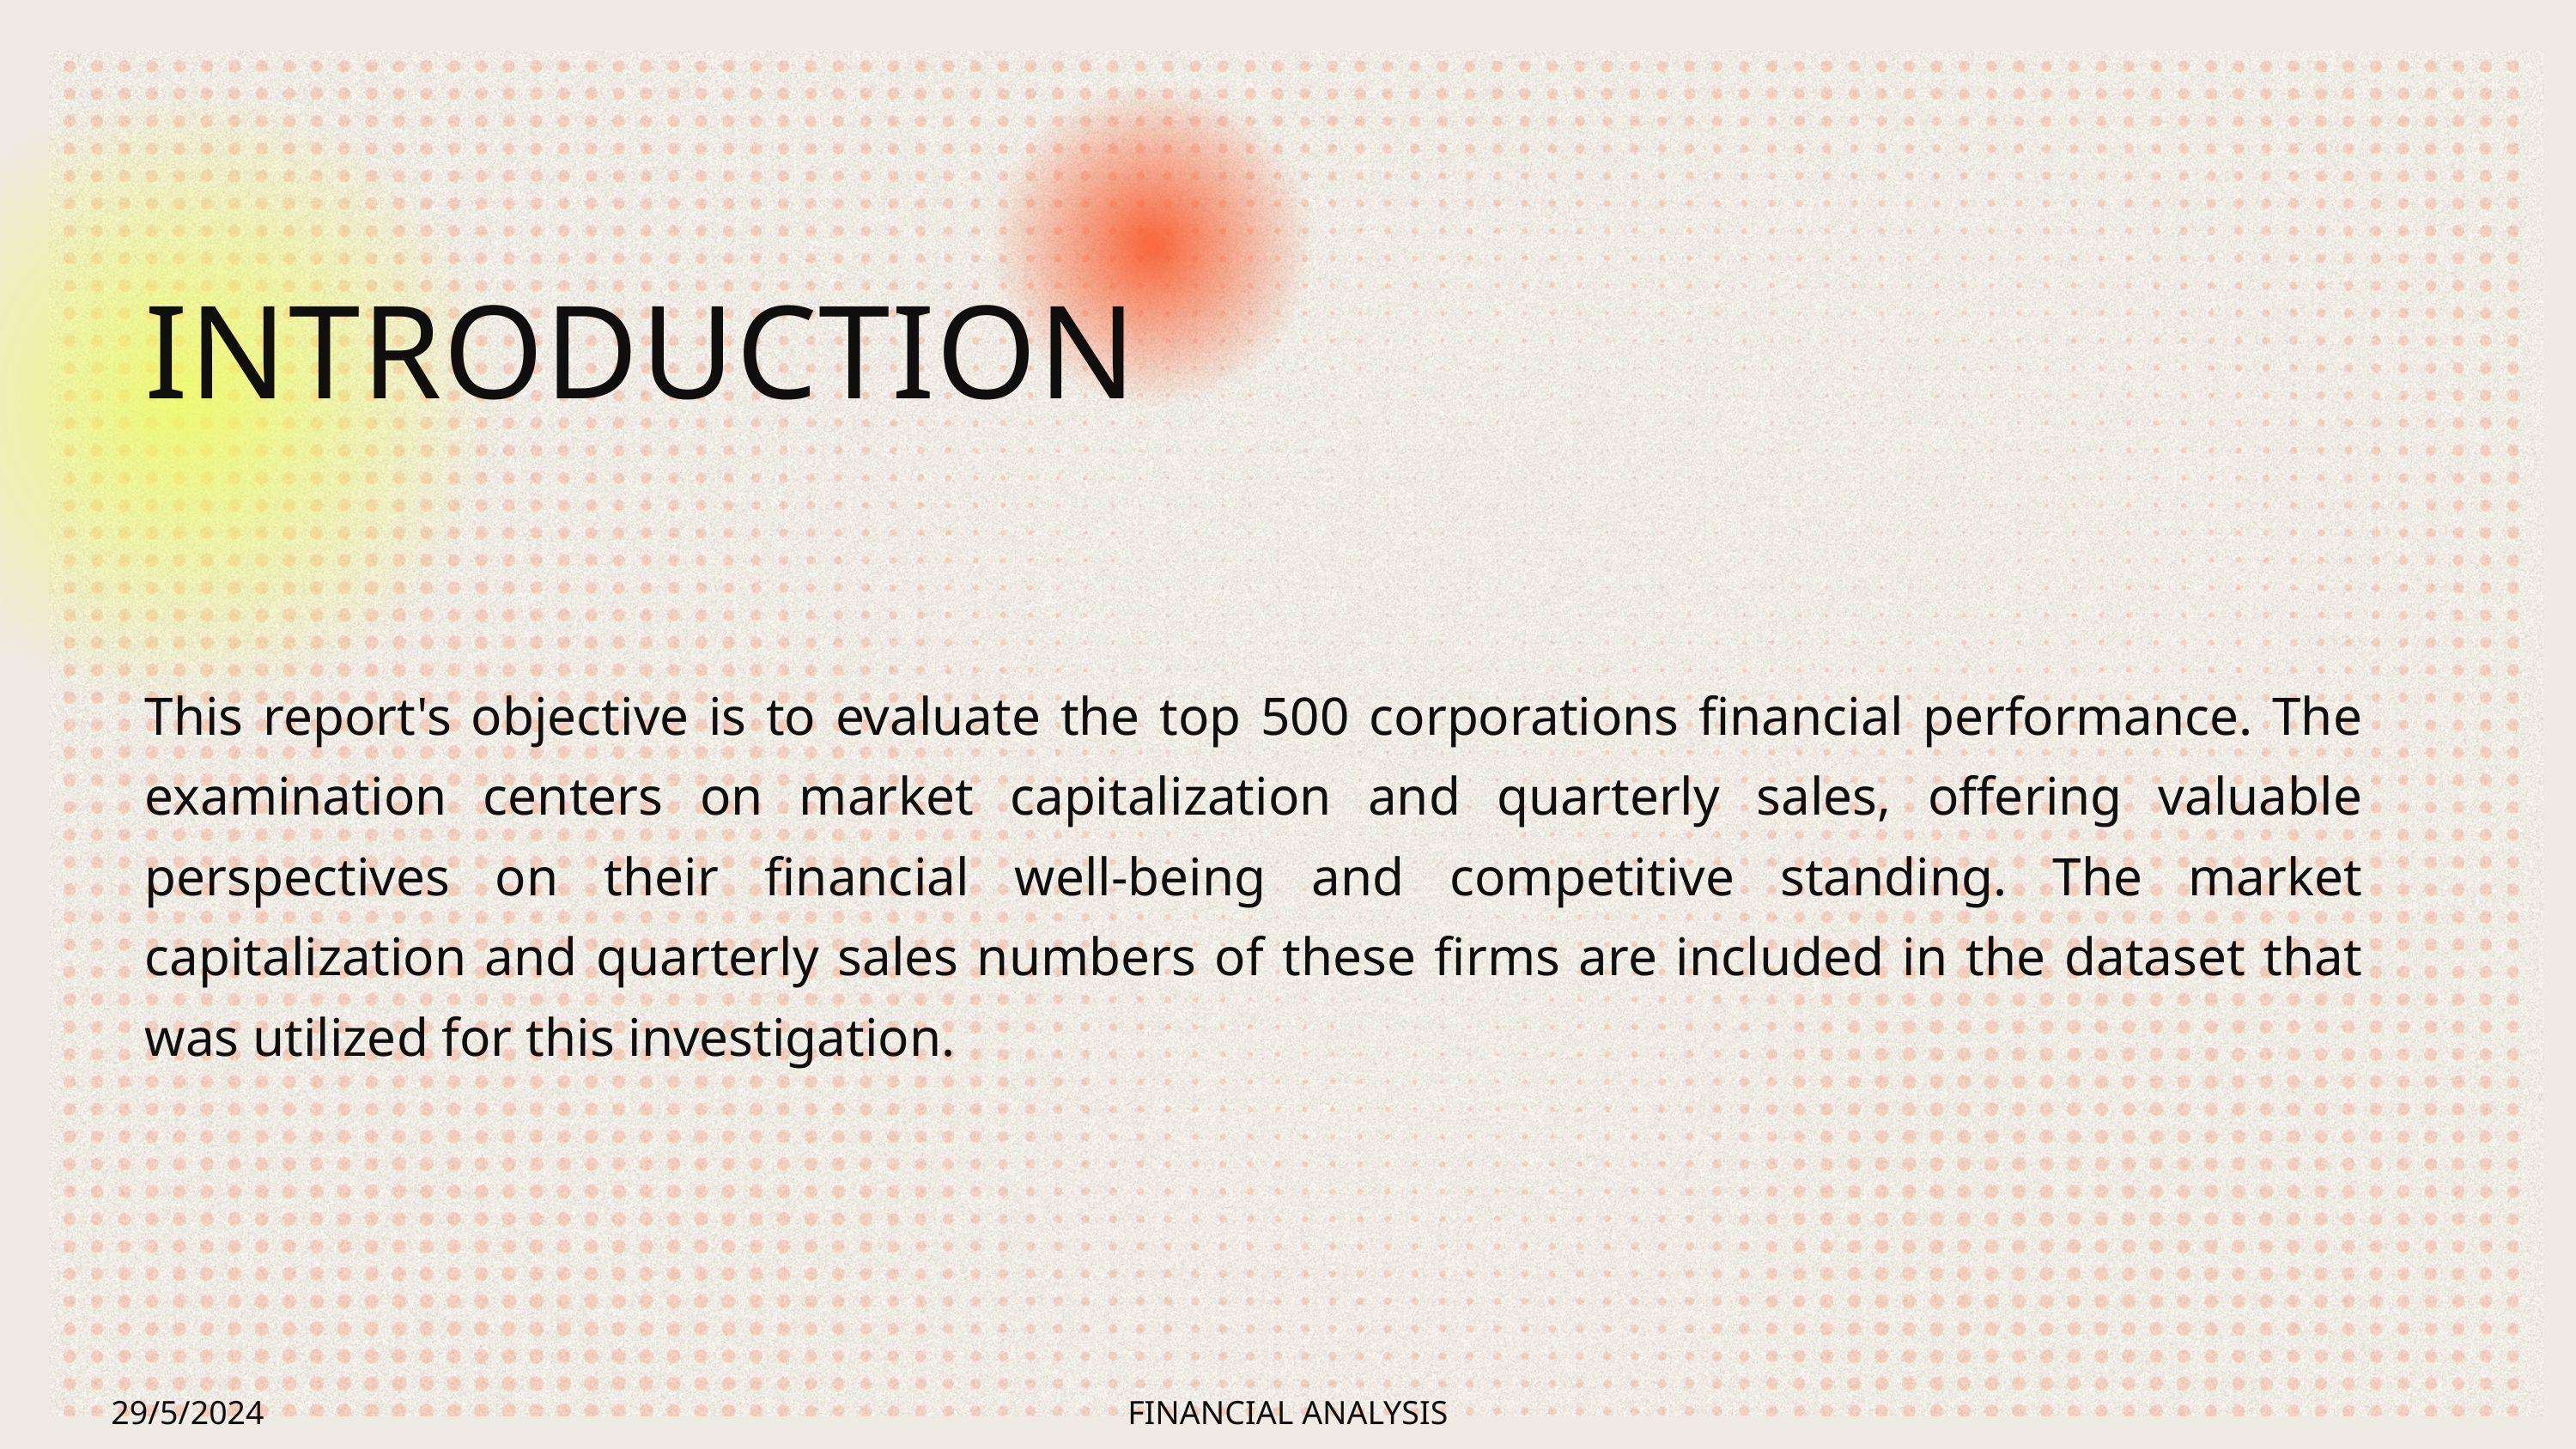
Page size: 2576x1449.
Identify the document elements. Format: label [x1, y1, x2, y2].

text_box [0, 0, 2576, 1449]
text_box [16, 18, 2576, 1449]
